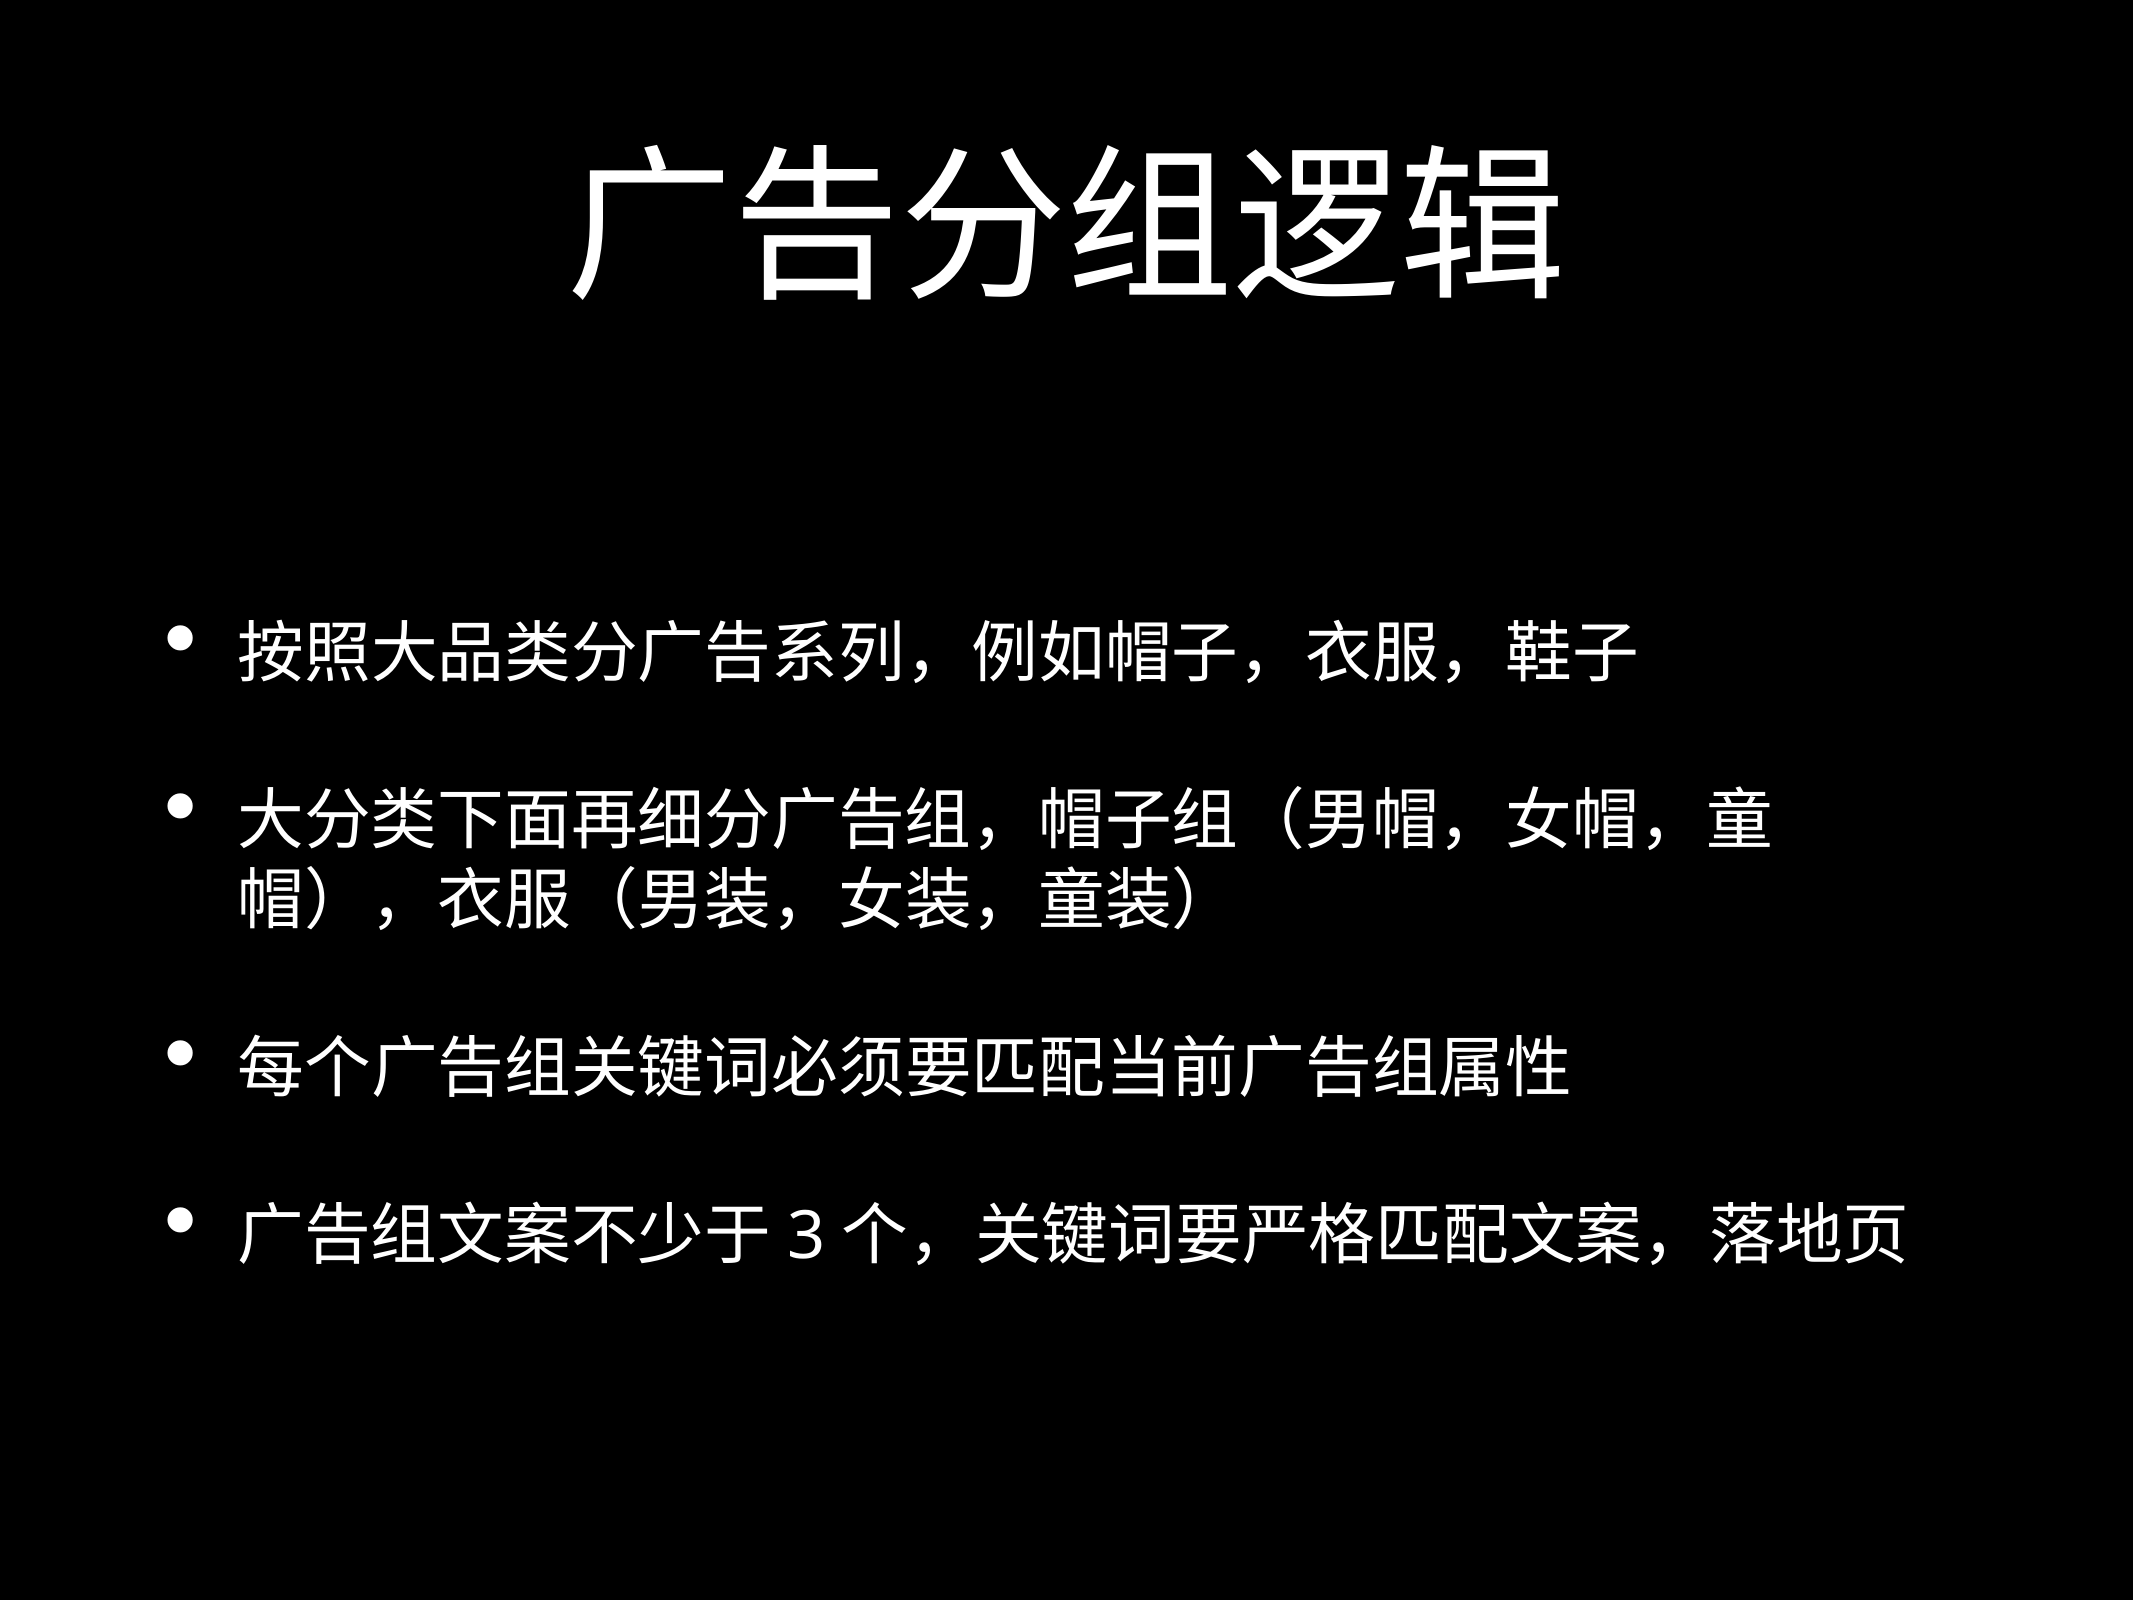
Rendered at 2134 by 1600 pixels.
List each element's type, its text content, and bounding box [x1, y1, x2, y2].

title 广告分组逻辑 [155, 41, 1978, 397]
list 按照大品类分广告系列，例如帽子，衣服，鞋子 大分类下面再细分广告组，帽子组（男帽，女帽，童帽），衣服（男装，女装，童装） 每个广告组关键词必须要匹配当前广告组属性 广告组文案不少于3个，关键词要严格匹配文案，落地页 [155, 424, 1978, 1457]
